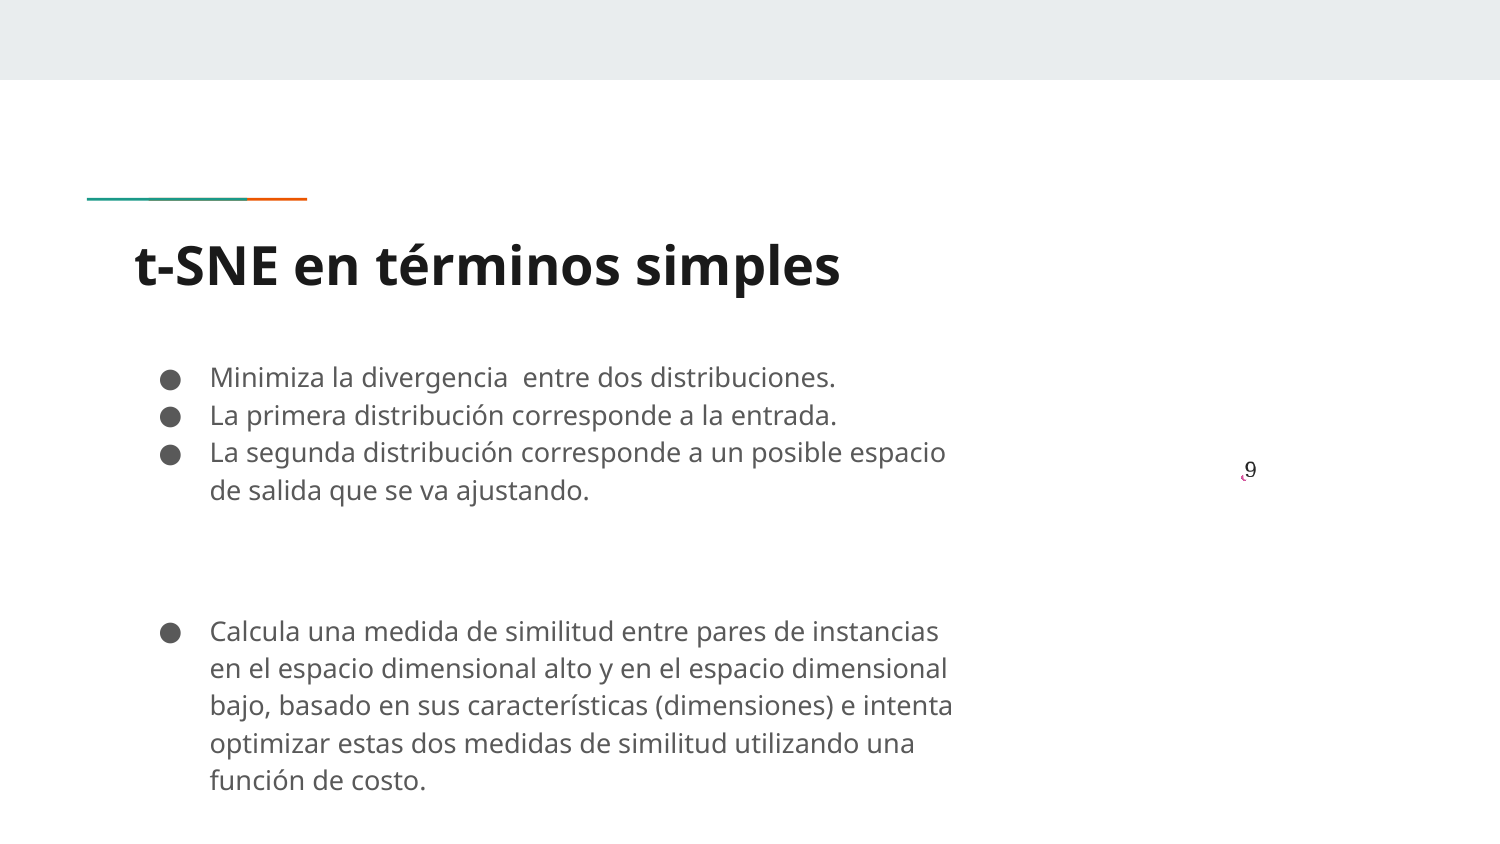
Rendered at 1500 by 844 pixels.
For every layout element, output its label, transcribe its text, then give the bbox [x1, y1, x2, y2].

list Minimiza la divergencia entre dos distribuciones. La primera distribución corresponde a la entrada. La segunda distribución corresponde a un posible espacio de salida que se va ajustando. Calcula una medida de similitud entre pares de instancias en el espacio dimensional alto y en el espacio dimensional bajo, basado en sus características (dimensiones) e intenta optimizar estas dos medidas de similitud utilizando una función de costo. [119, 341, 960, 712]
picture [966, 222, 1500, 757]
title t-SNE en términos simples [119, 216, 1381, 305]
